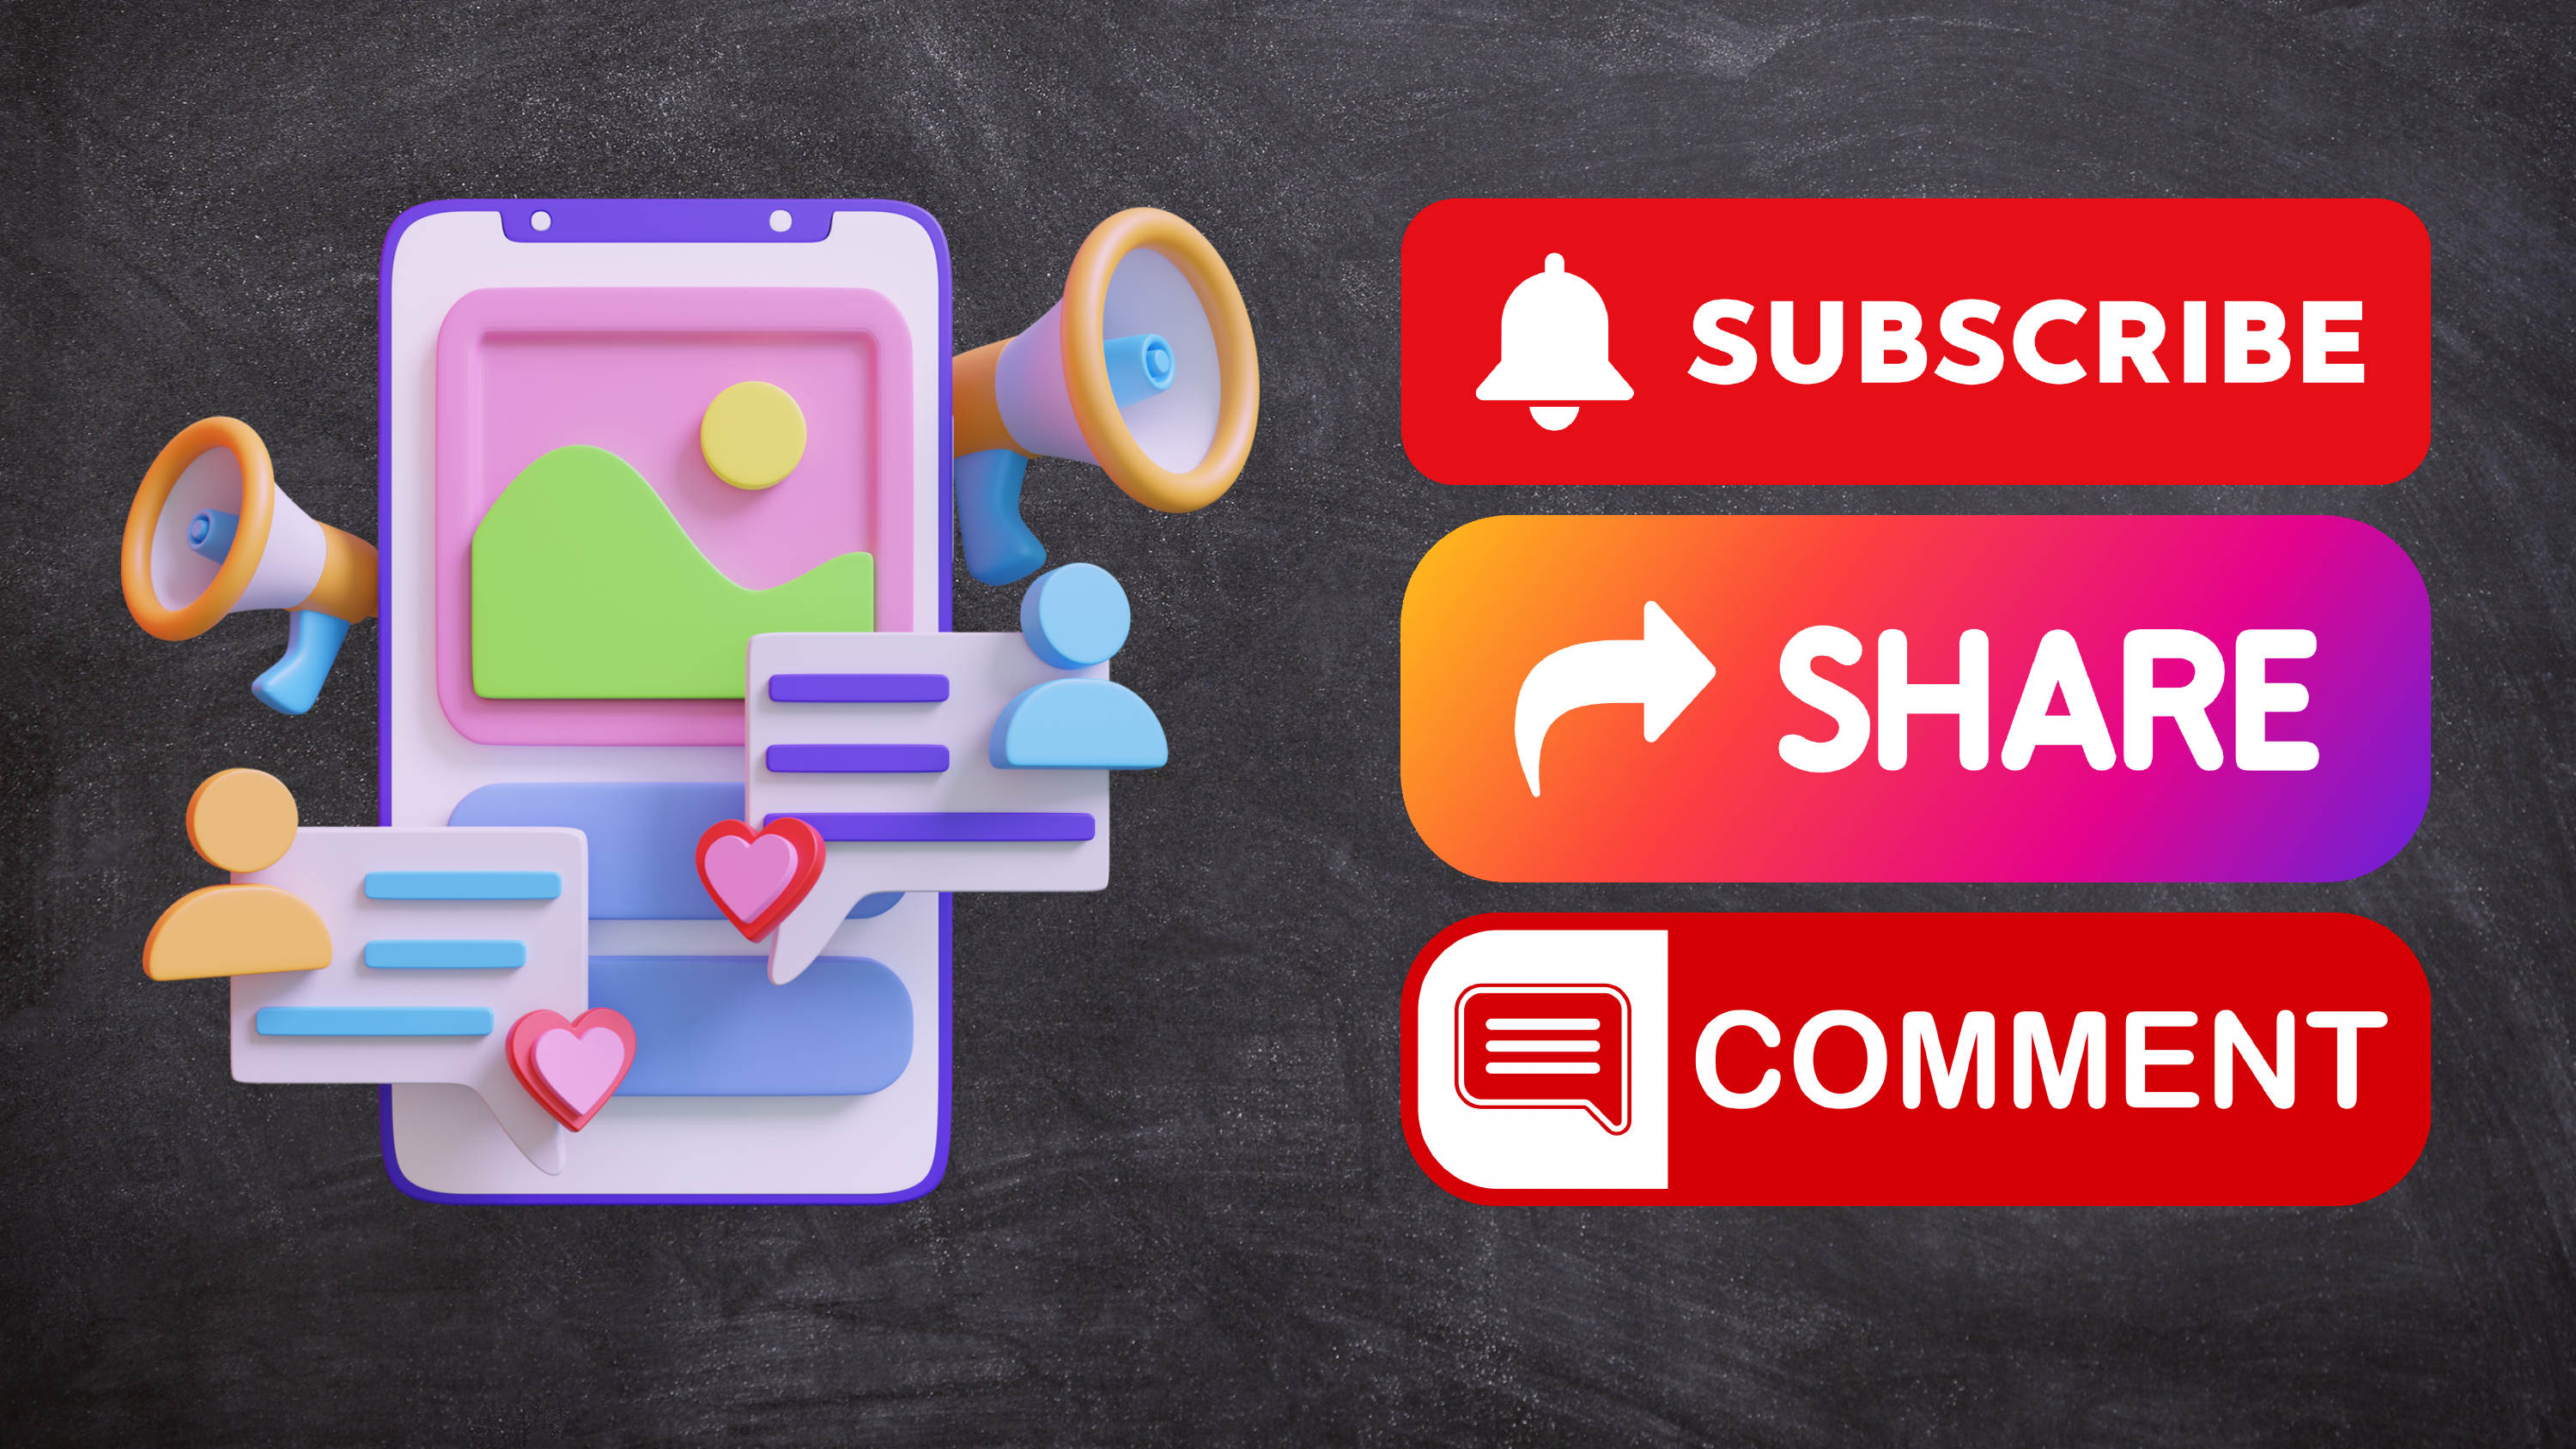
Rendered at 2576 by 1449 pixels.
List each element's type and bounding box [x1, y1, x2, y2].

text_box [0, 0, 2576, 1449]
text_box [1400, 912, 2432, 1206]
text_box [1400, 515, 2432, 882]
text_box [120, 198, 1261, 1206]
text_box [1400, 198, 2432, 485]
